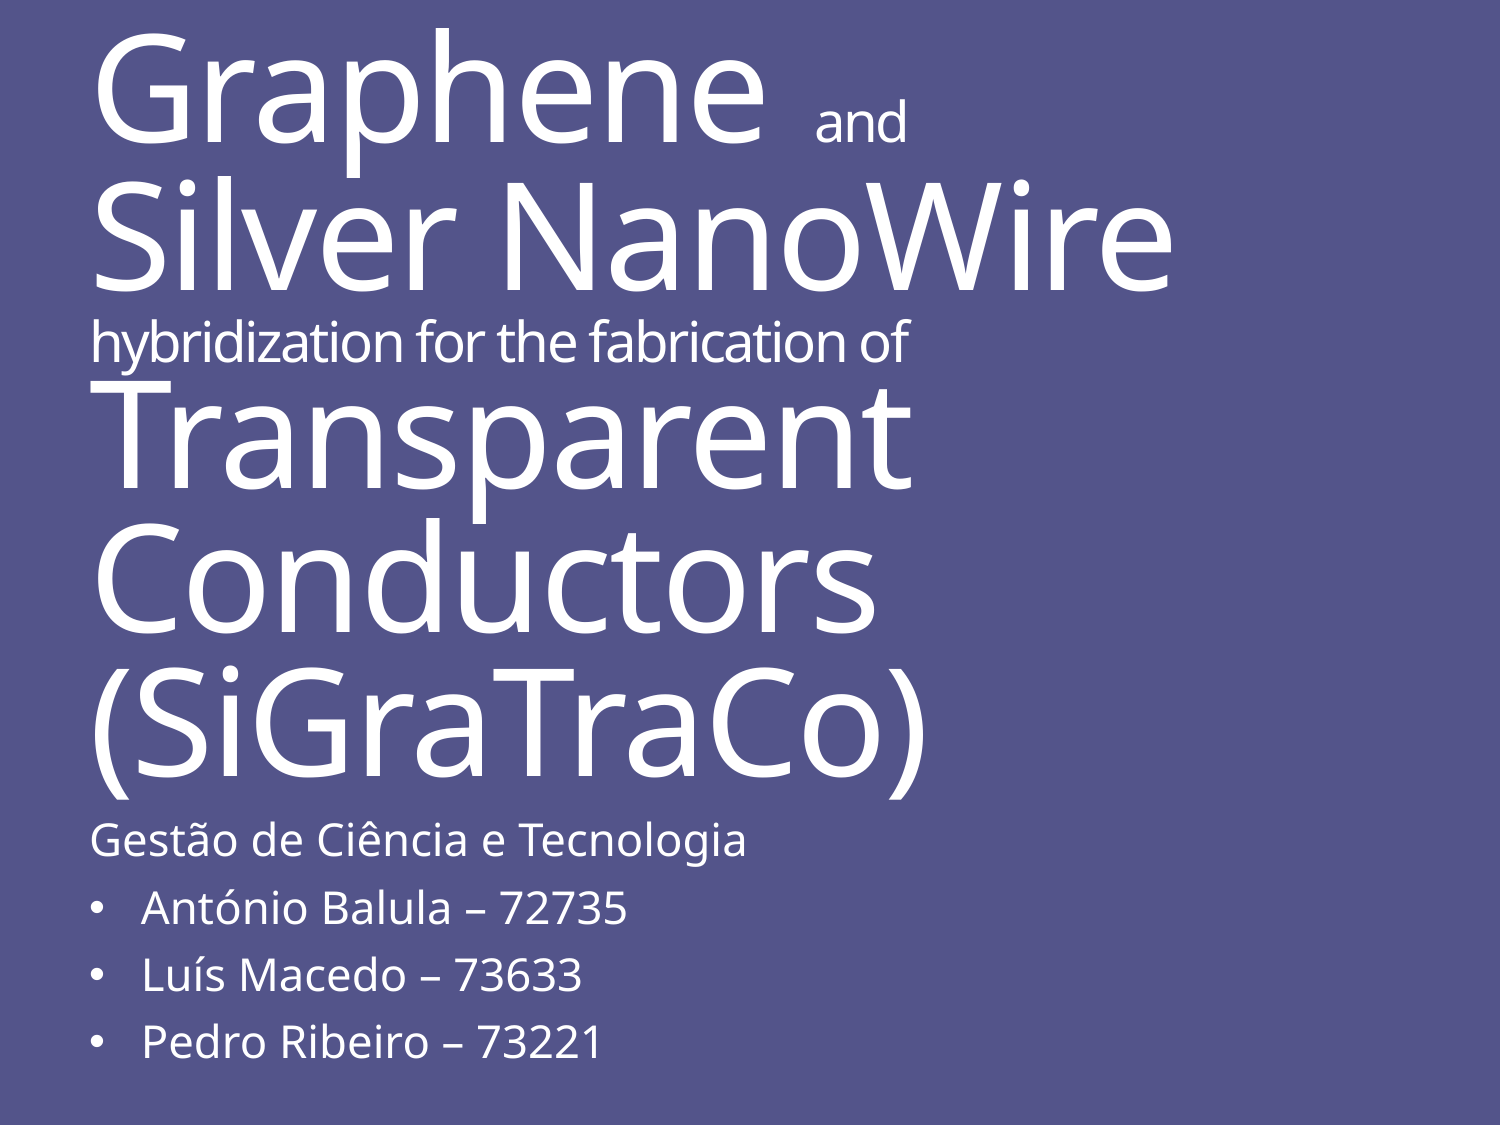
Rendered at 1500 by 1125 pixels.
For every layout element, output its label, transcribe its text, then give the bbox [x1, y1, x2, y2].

subtitle Gestão de Ciência e Tecnologia António Balula – 72735 Luís Macedo – 73633 Pedro Ribeiro – 73221 [74, 812, 1210, 1076]
title Graphene and Silver NanoWire hybridization for the fabrication of Transparent Conductors (SiGraTraCo) [74, 262, 1401, 813]
